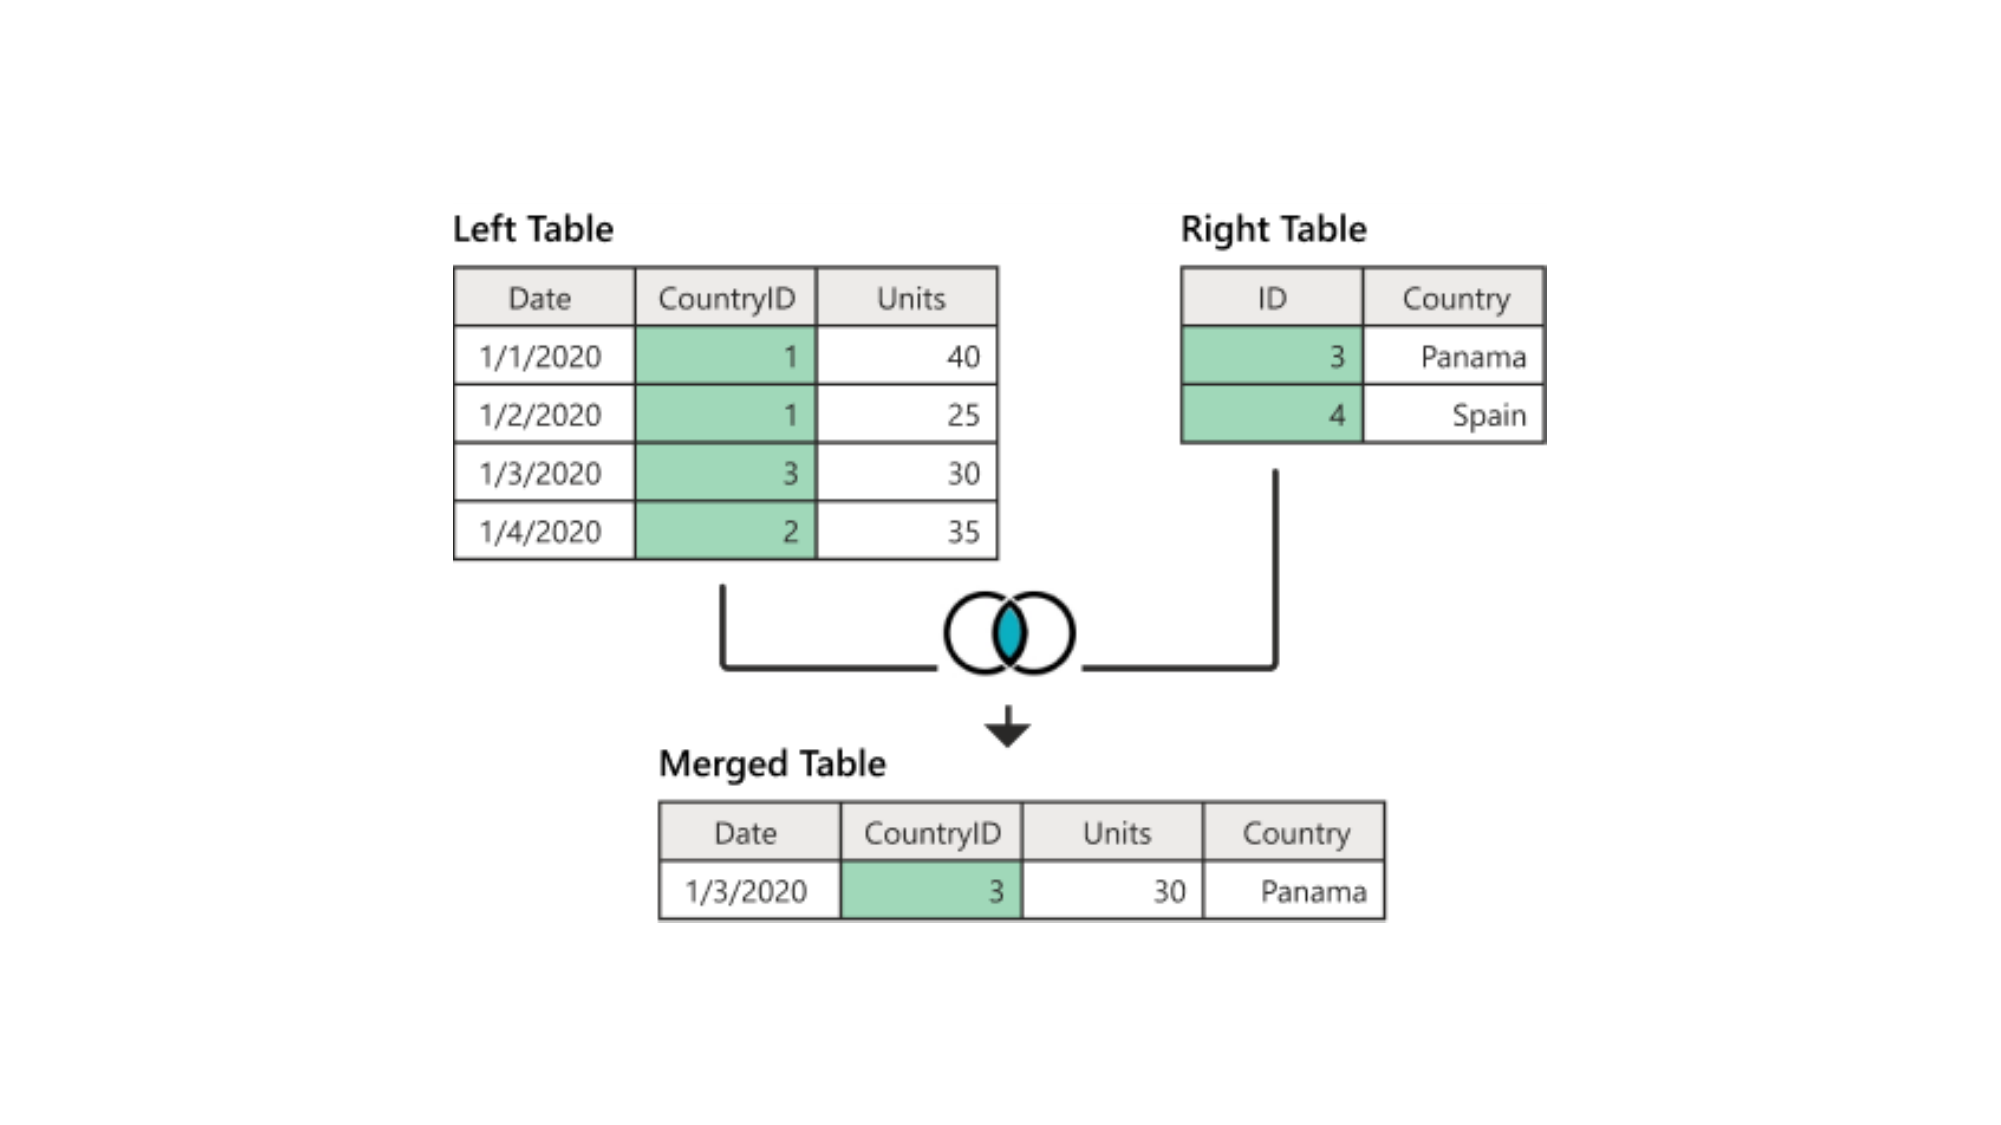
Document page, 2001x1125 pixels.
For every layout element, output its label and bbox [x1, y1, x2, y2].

picture [452, 201, 1548, 923]
